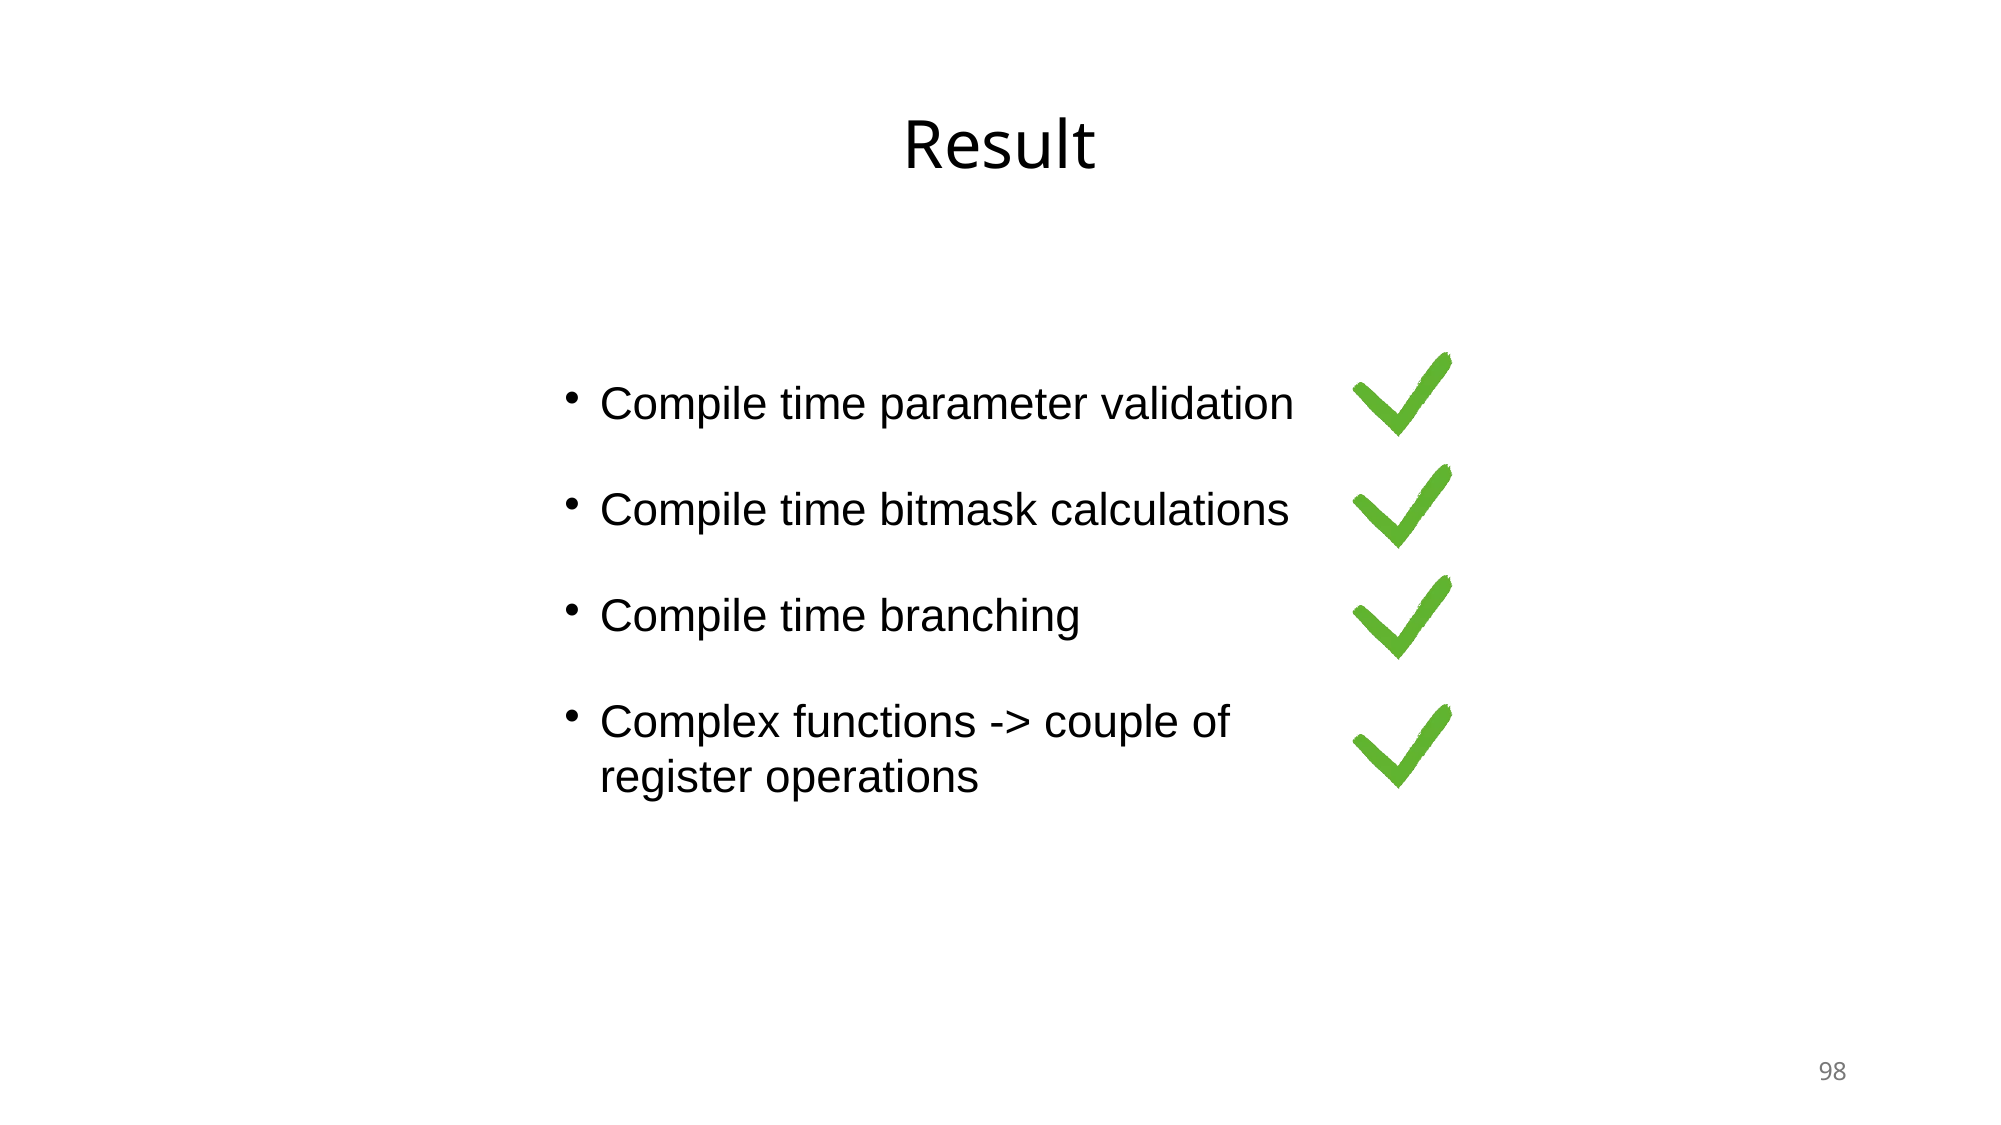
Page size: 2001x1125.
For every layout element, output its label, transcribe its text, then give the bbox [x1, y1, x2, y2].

picture [1342, 448, 1463, 553]
slide_number 98 [1412, 1042, 1862, 1102]
text_box Compile time parameter validation Compile time bitmask calculations Compile time branching Complex functions -> couple of register operations [549, 365, 1391, 843]
picture [1342, 560, 1463, 664]
text_box Result [317, 103, 1683, 270]
picture [1342, 689, 1463, 794]
picture [1342, 337, 1463, 441]
